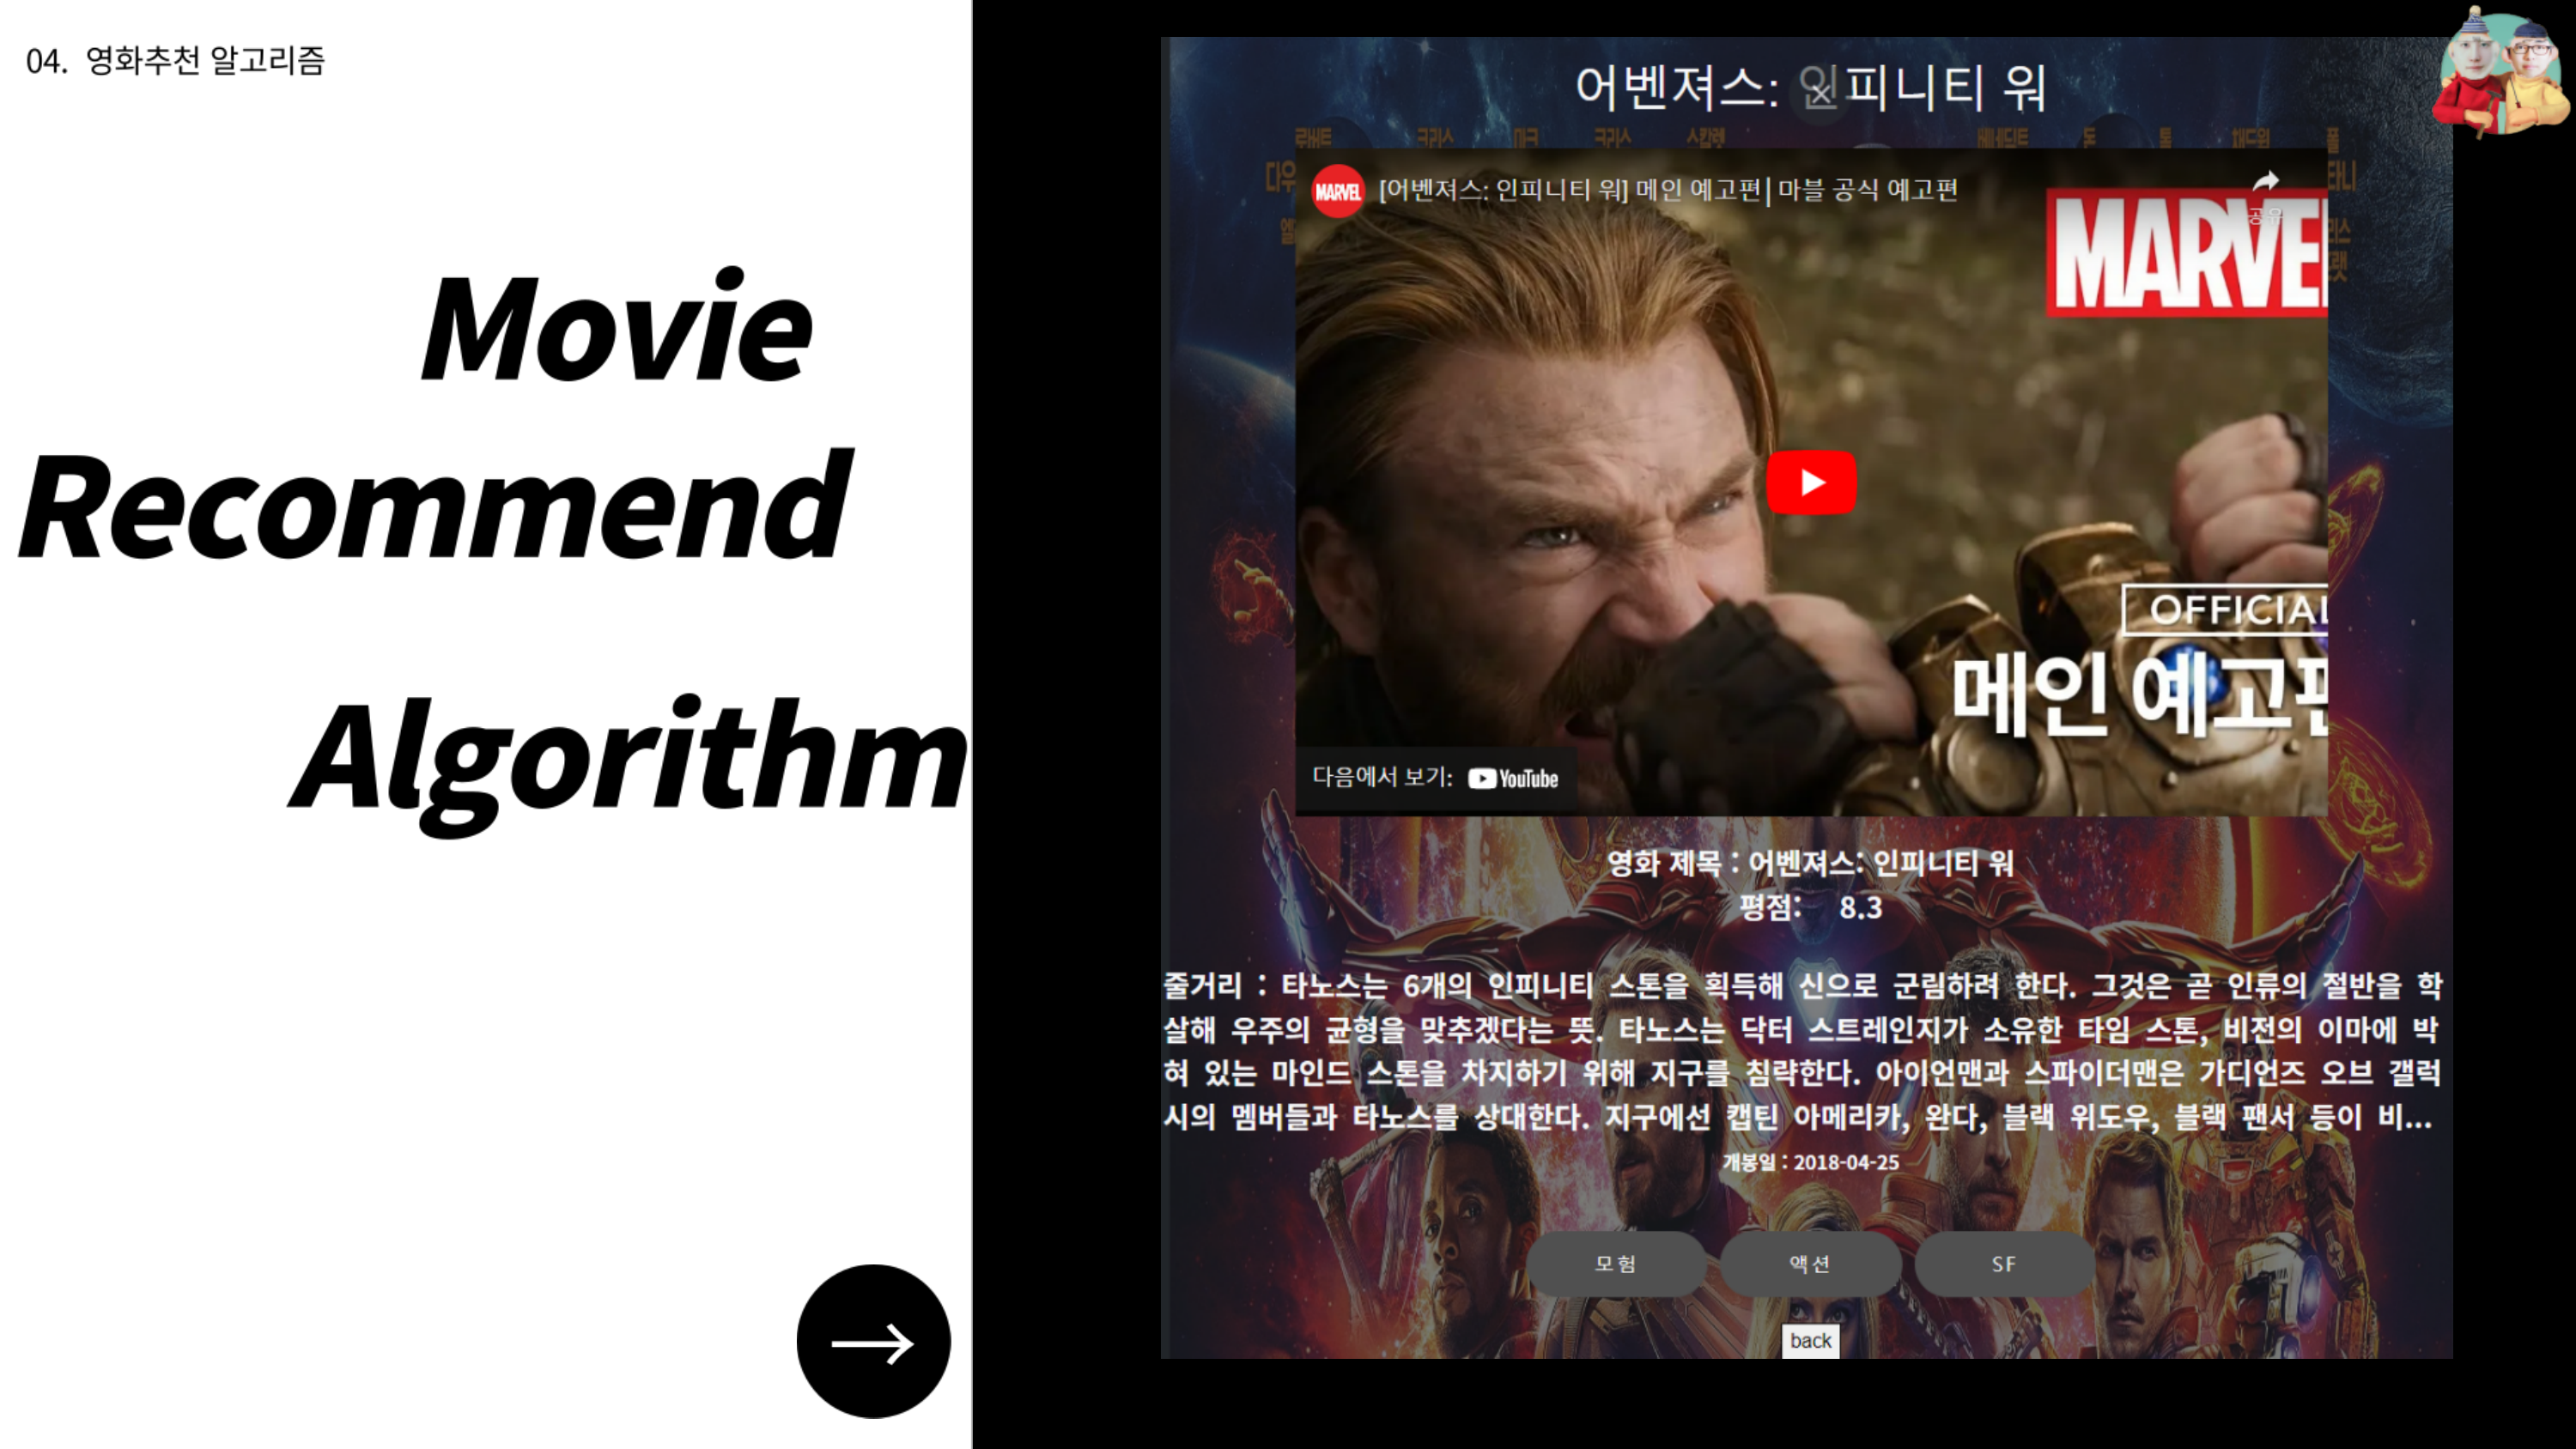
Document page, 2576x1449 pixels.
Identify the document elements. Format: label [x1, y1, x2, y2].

picture [21, 32, 341, 100]
text_box [0, 0, 973, 1449]
picture [63, 634, 1030, 903]
picture [0, 207, 917, 621]
text_box [1161, 37, 2453, 1359]
text_box [2426, 0, 2576, 143]
text_box [796, 1264, 951, 1419]
